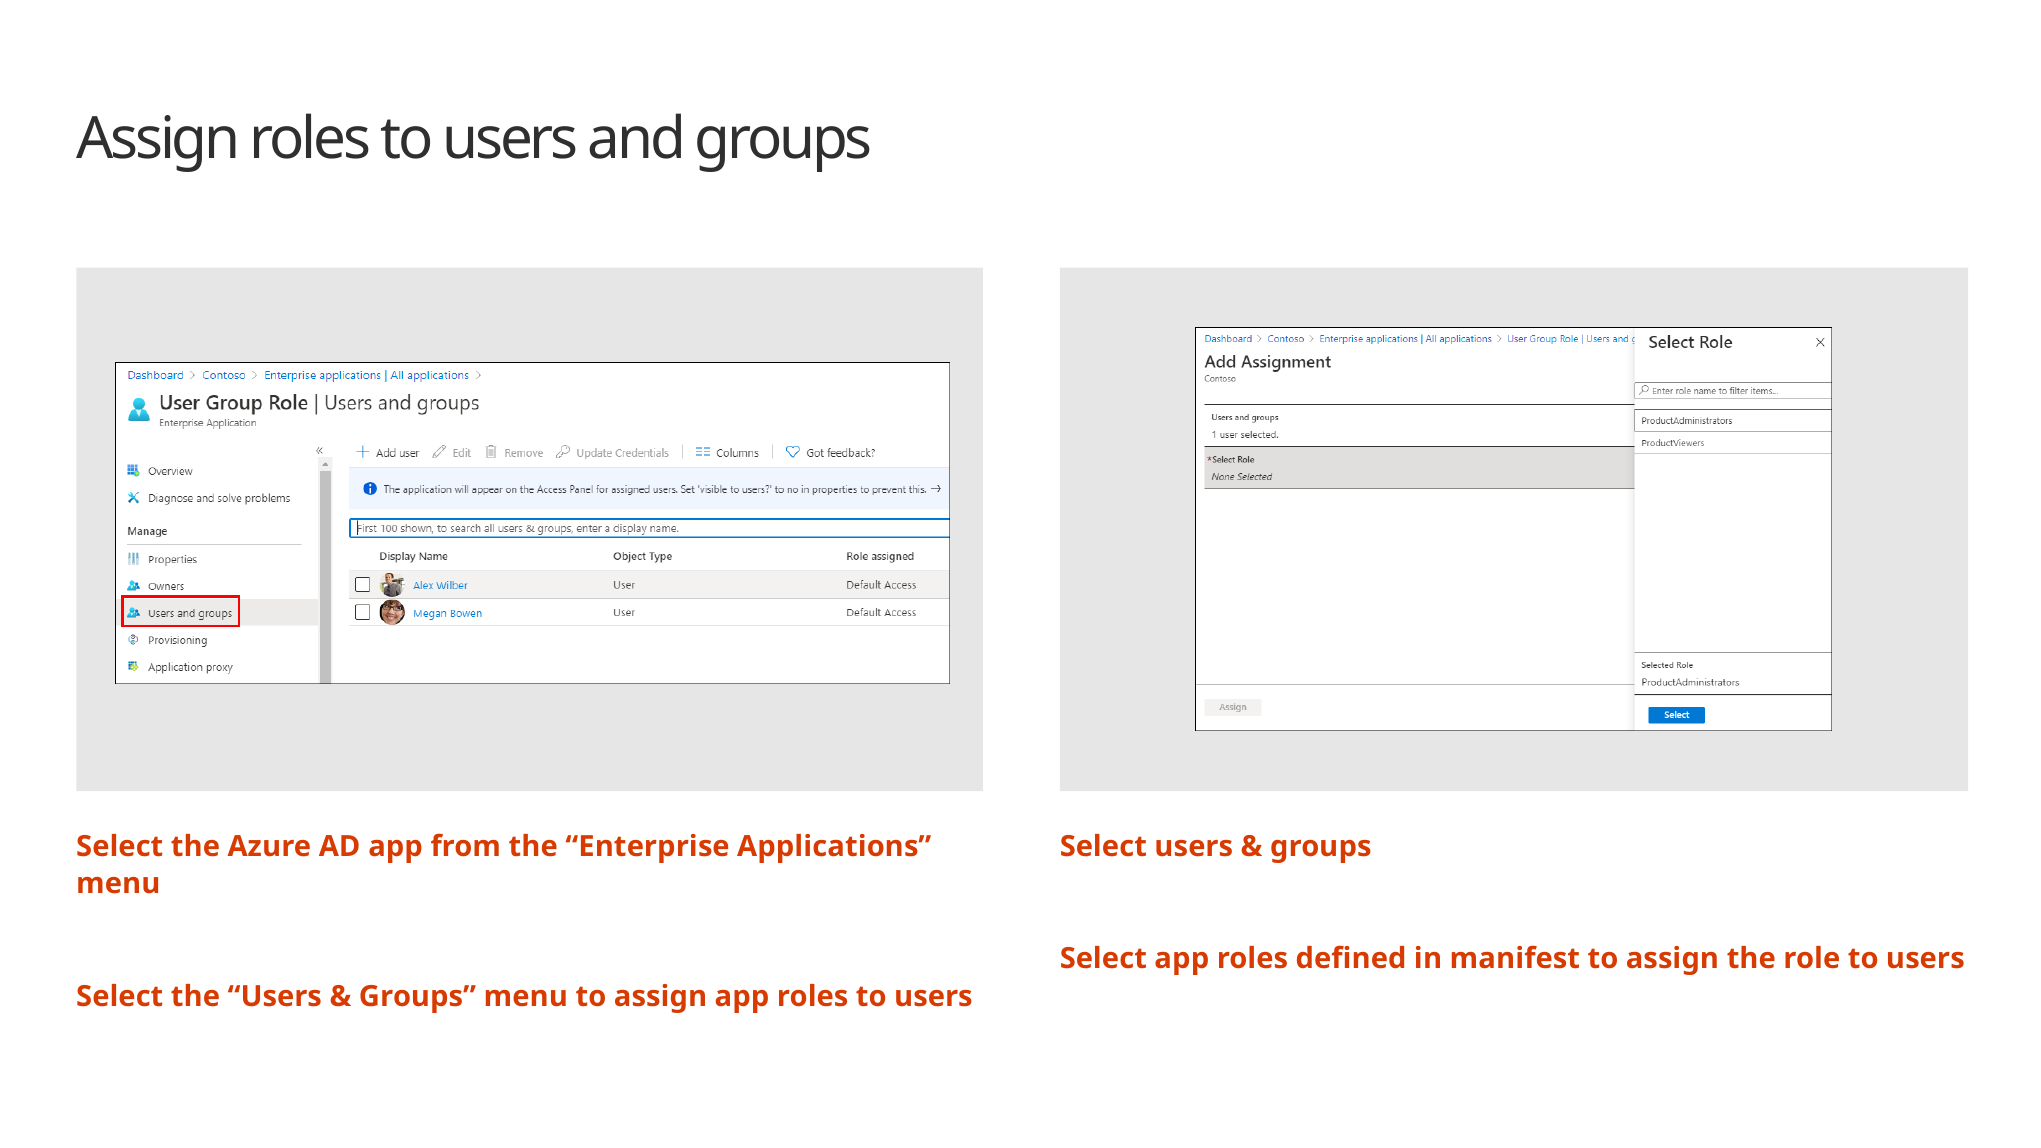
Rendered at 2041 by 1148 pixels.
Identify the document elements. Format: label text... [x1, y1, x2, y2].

picture [115, 362, 950, 684]
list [1194, 327, 1832, 732]
list Select the Azure AD app from the “Enterprise Applications” menu Select the “Users & Groups” menu to assign app roles to users [76, 824, 983, 974]
title Assign roles to users and groups [76, 103, 1969, 172]
list Select users & groups Select app roles defined in manifest to assign the role to users [1059, 824, 1969, 974]
